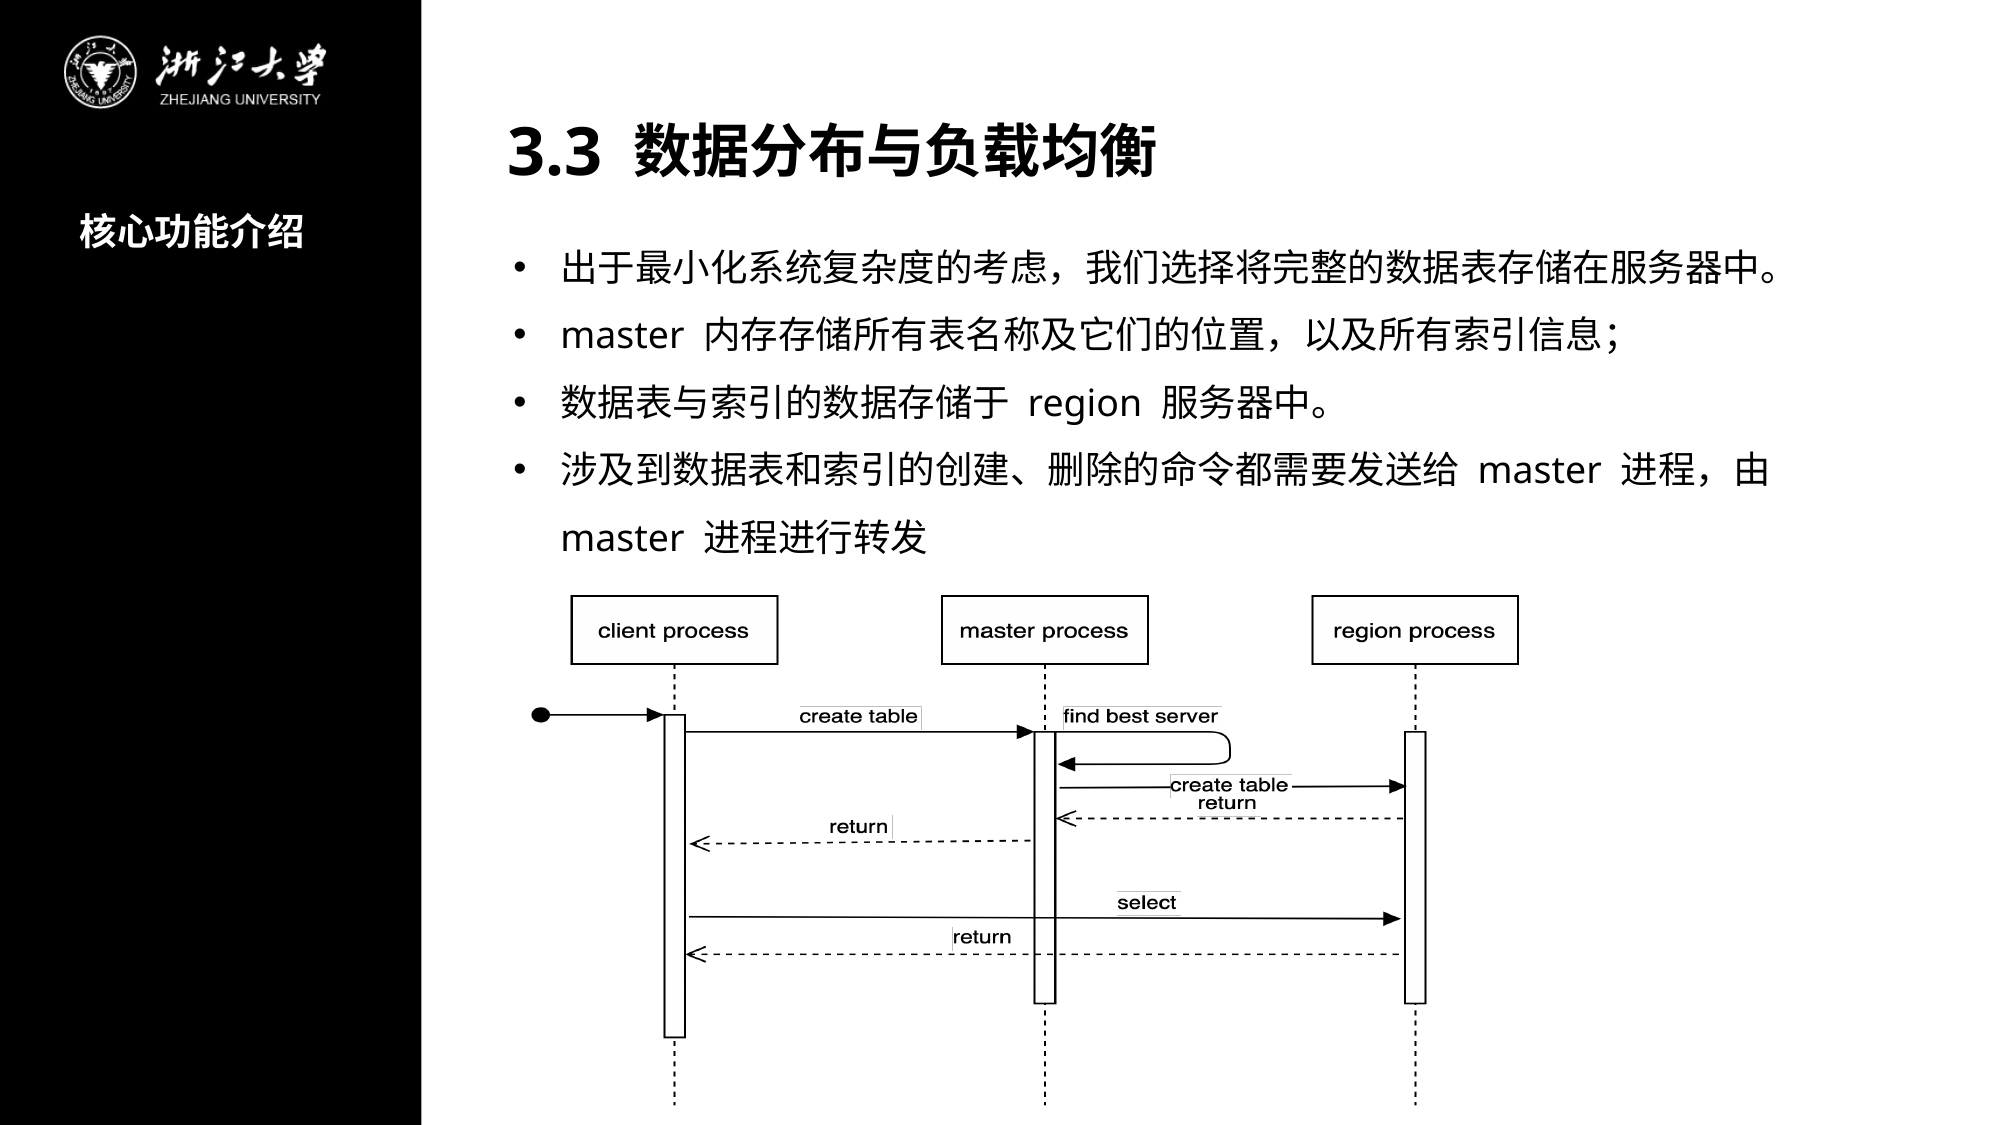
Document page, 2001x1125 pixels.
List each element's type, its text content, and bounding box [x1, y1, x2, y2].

picture [64, 33, 338, 113]
text_box 数据分布与负载均衡 [618, 106, 1291, 192]
picture [519, 595, 1519, 1106]
text_box 3.3 [492, 101, 618, 197]
text_box [0, 0, 422, 1125]
text_box 出于最小化系统复杂度的考虑，我们选择将完整的数据表存储在服务器中。 master 内存存储所有表名称及它们的位置，以及所有索引信息； 数据表与索引的数据存储于 region 服务器中。 涉及到数据表和索引的创建、删除的命令都需要发送给 master 进程，由 master 进程进行转发 [498, 213, 1808, 566]
text_box 核心功能介绍 [64, 200, 362, 260]
